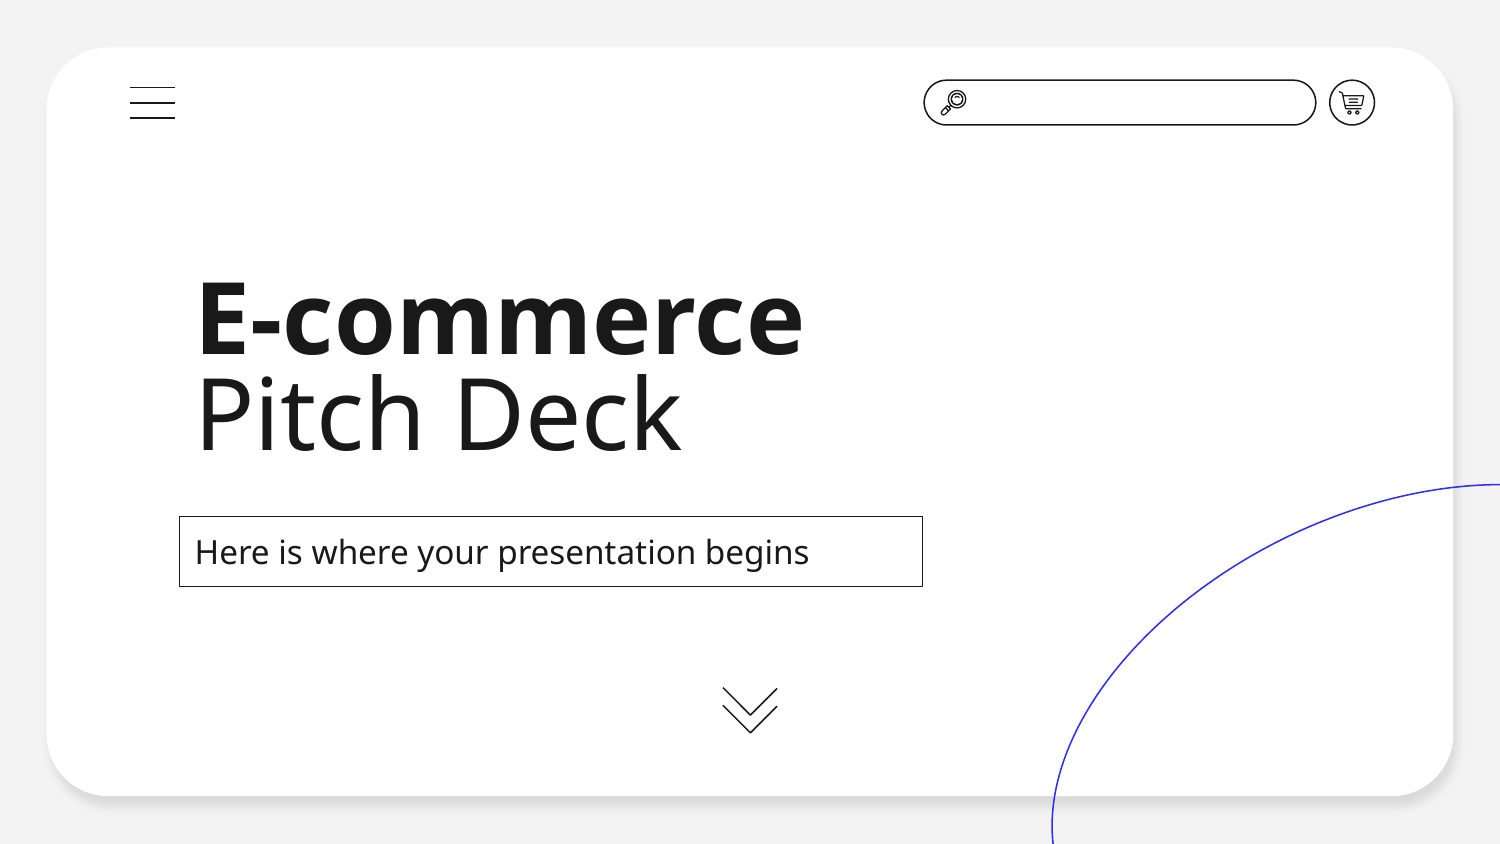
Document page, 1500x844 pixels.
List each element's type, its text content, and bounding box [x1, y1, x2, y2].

subtitle Here is where your presentation begins [179, 516, 923, 587]
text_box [722, 687, 778, 734]
title E-commerce Pitch Deck [179, 257, 923, 485]
text_box [1052, 484, 1500, 844]
